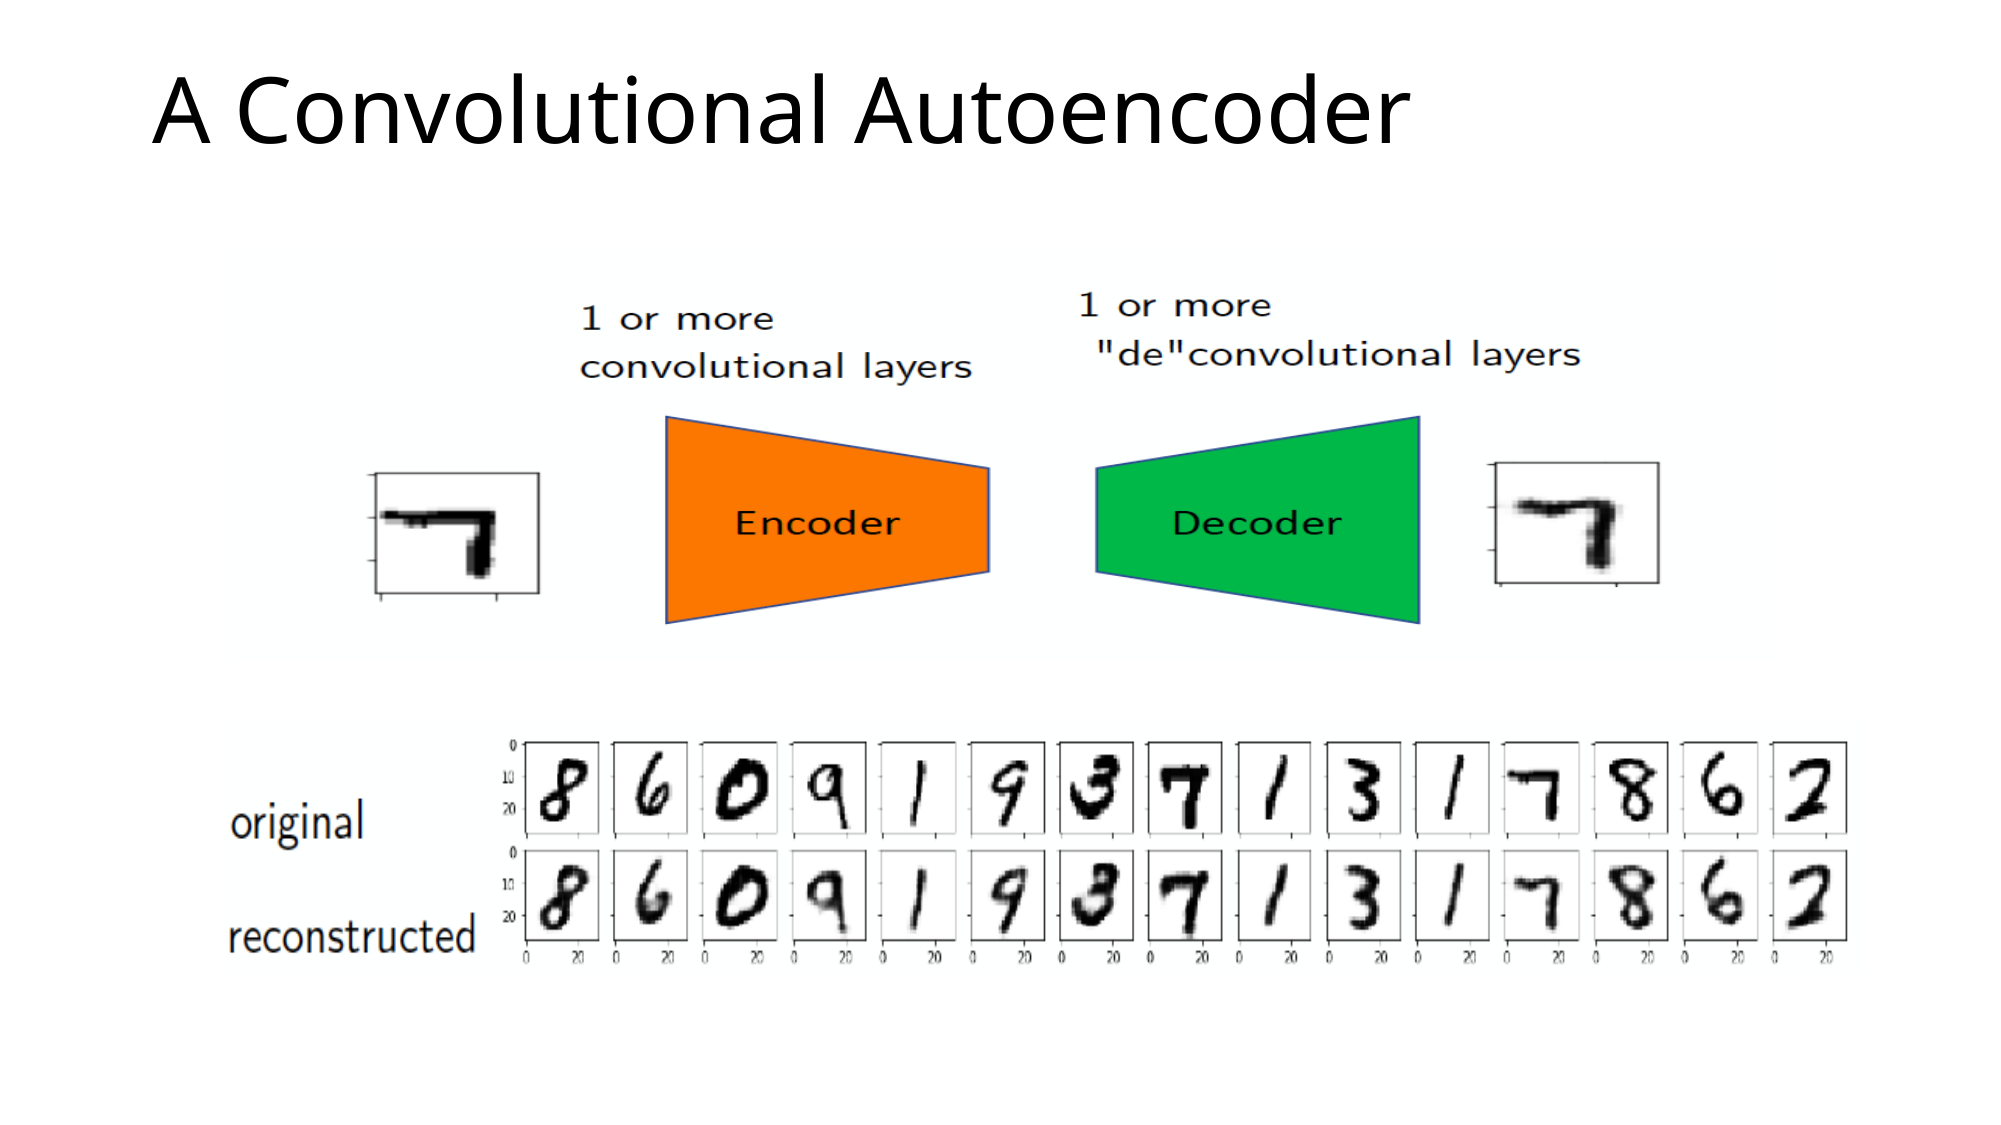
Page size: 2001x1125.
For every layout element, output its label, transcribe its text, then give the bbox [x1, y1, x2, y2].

title A Convolutional Autoencoder [137, 59, 1863, 278]
picture [225, 721, 1863, 974]
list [225, 247, 1775, 661]
